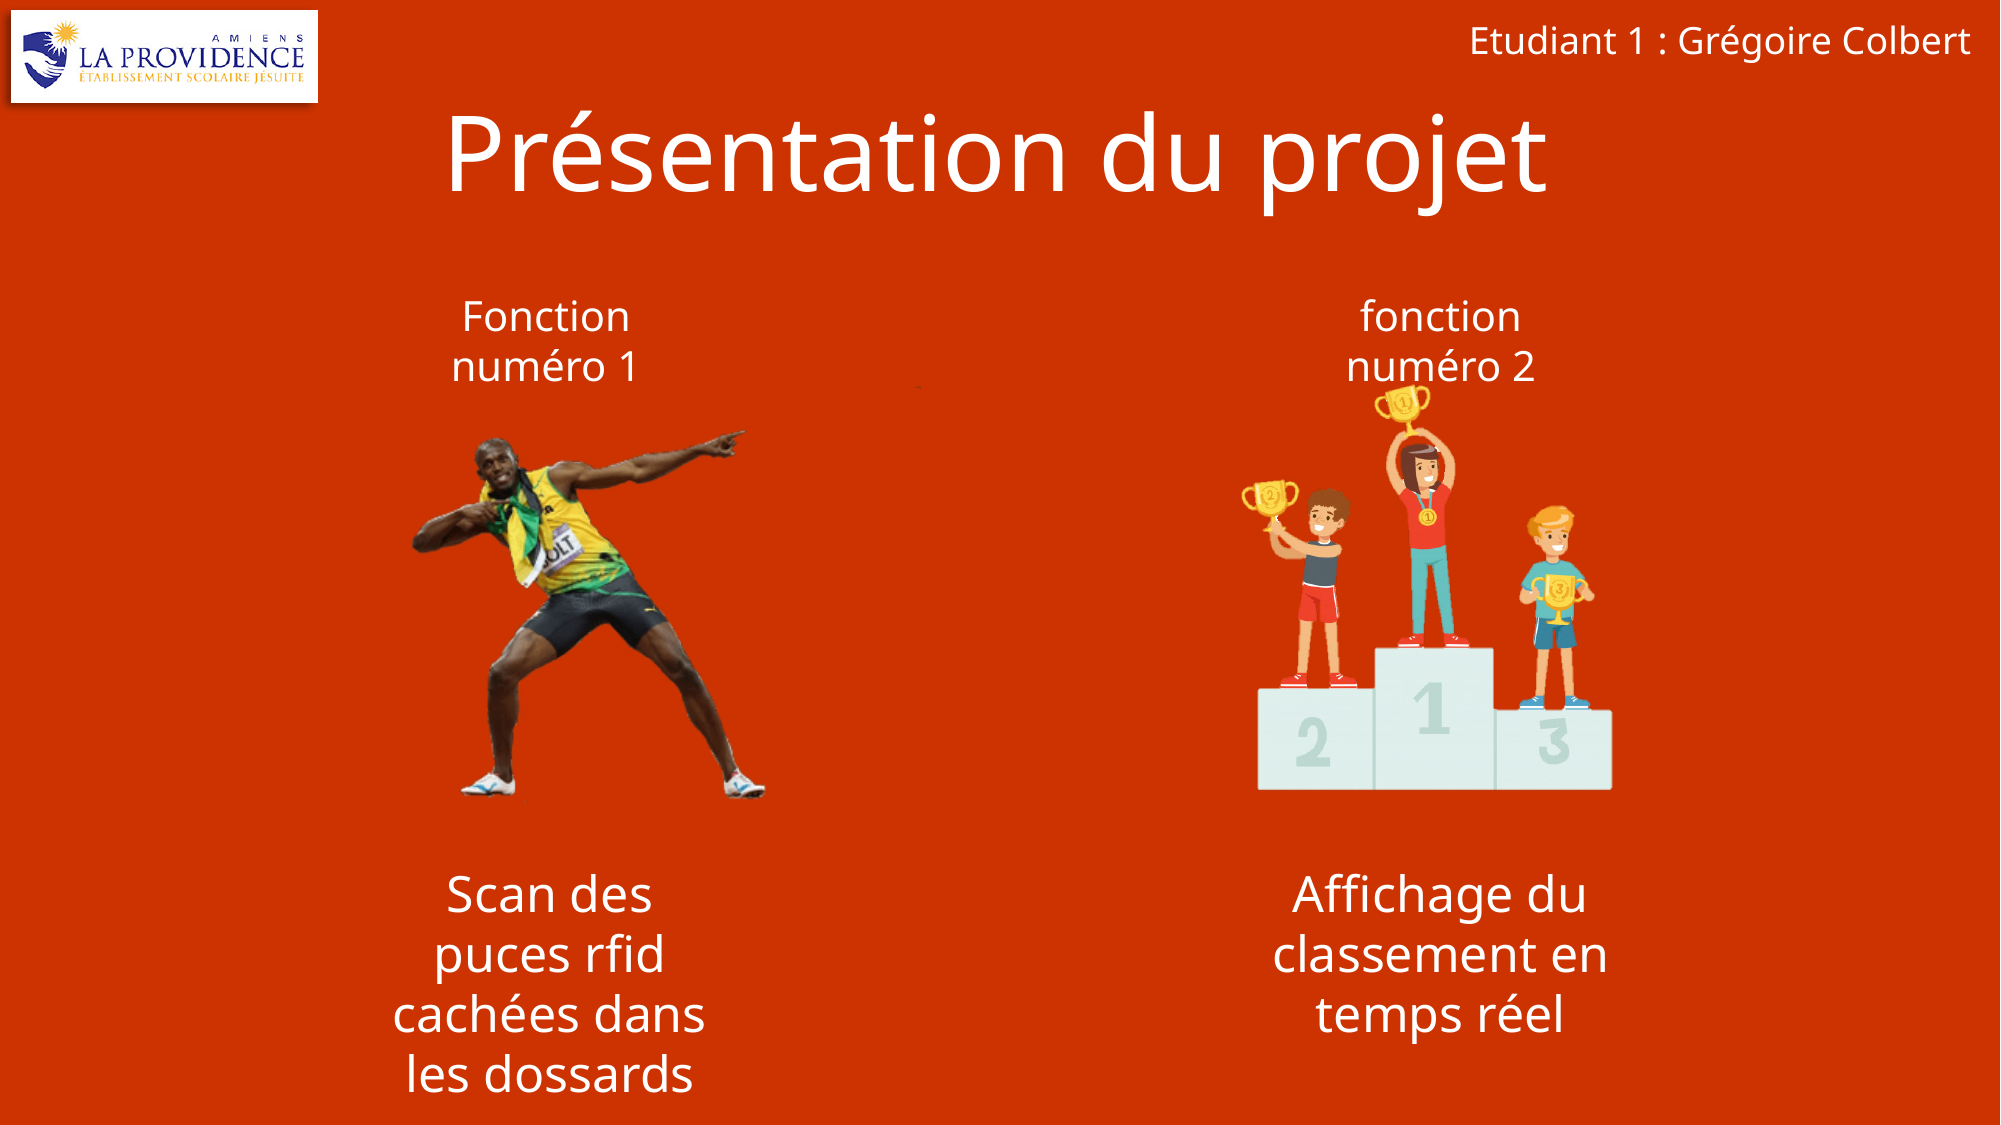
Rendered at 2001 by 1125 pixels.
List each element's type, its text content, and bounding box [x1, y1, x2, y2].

picture [1187, 347, 1666, 827]
text_box Affichage du classement en temps réel [1248, 855, 1634, 1051]
text_box Scan des puces rfid cachées dans les dossards [357, 908, 743, 1111]
text_box fonction numéro 2 [1277, 282, 1604, 347]
text_box Etudiant 1 : Grégoire Colbert [1383, 9, 2000, 70]
text_box [25, 0, 76, 10]
title Présentation du projet [246, 93, 1747, 222]
picture [295, 282, 921, 908]
picture [11, 10, 318, 104]
